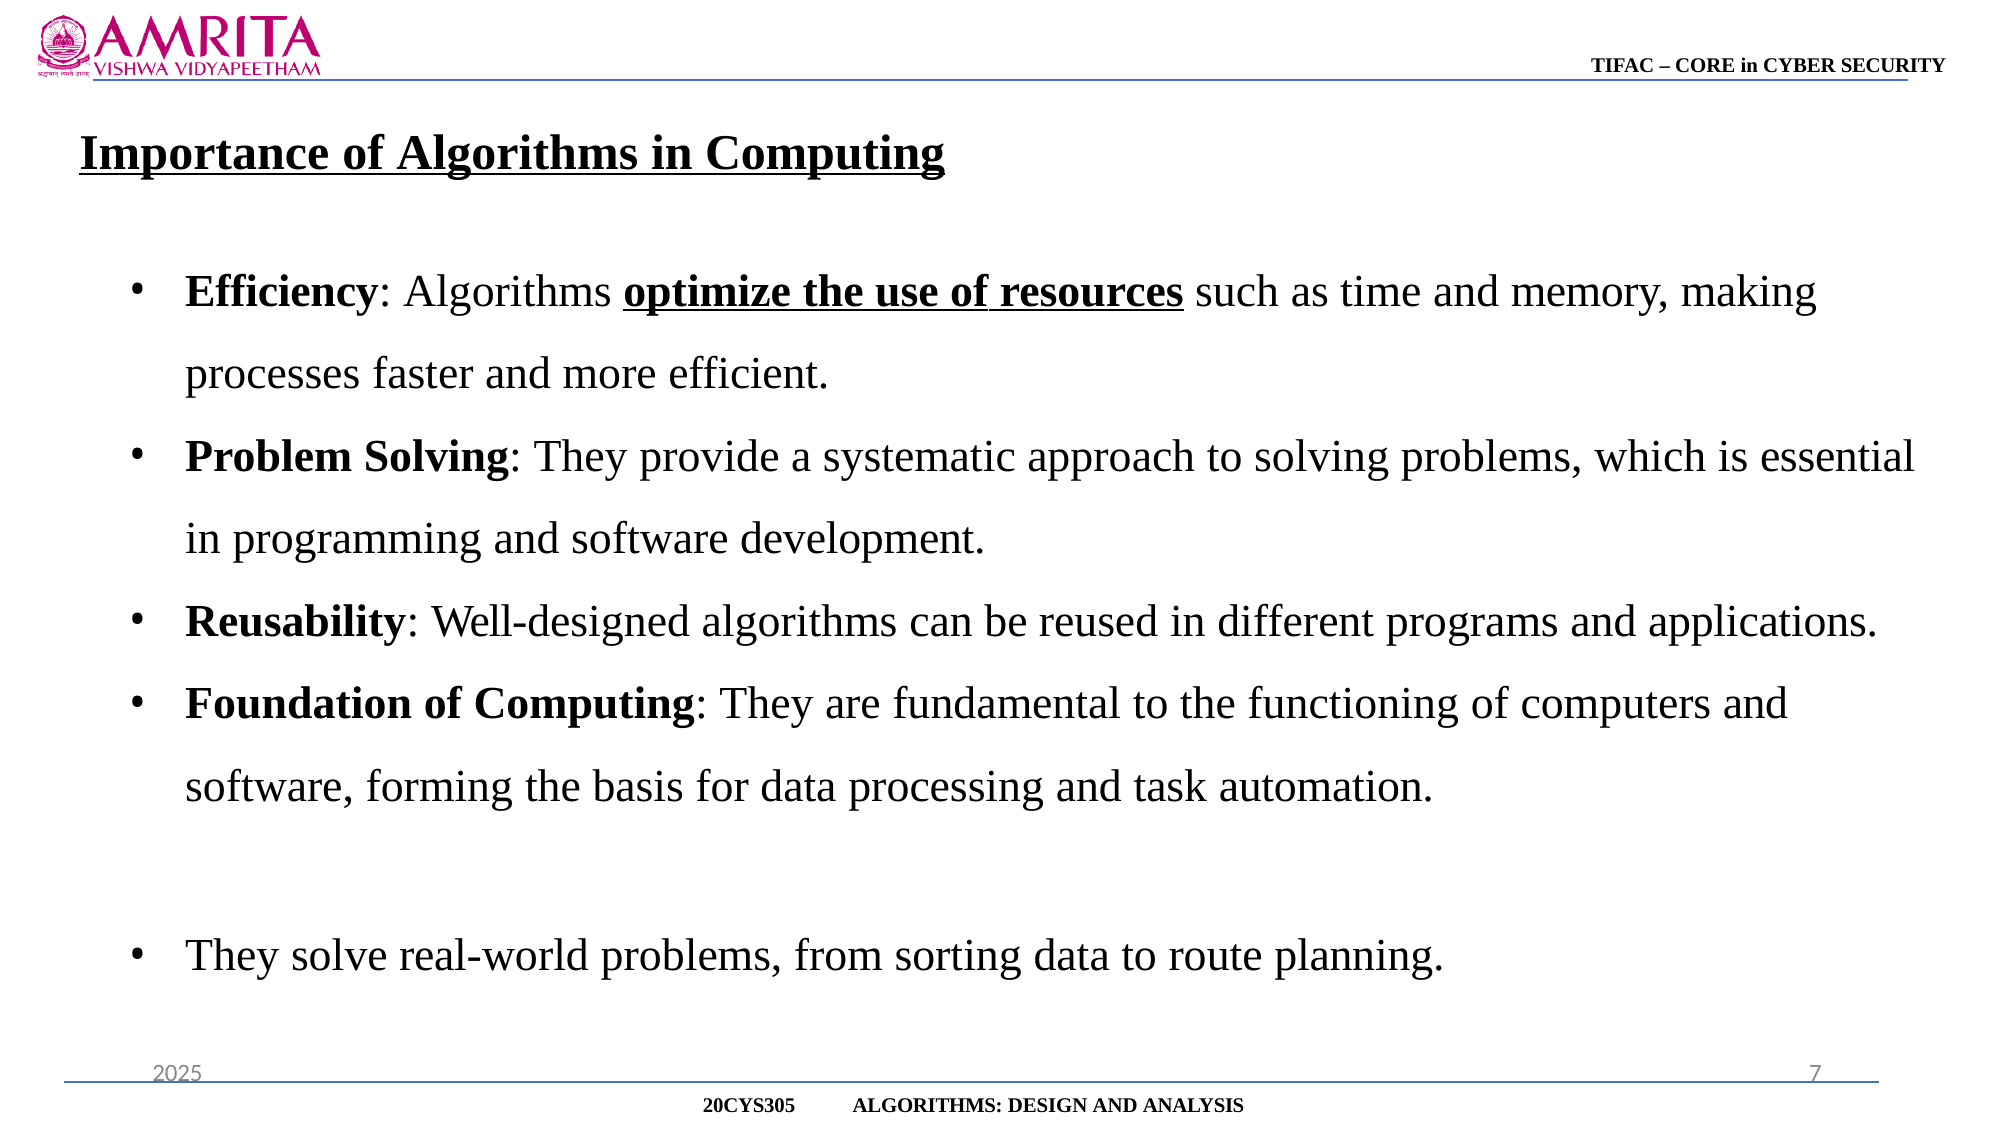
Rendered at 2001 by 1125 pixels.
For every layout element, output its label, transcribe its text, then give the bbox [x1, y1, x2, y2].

slide_number 7 [1807, 1060, 1856, 1125]
text_box ALGORITHMS: DESIGN AND ANALYSIS [850, 1091, 1253, 1117]
list Efficiency: Algorithms optimize the use of resources such as time and memory, making processes faster and more efficient. Problem Solving: They provide a systematic approach to solving problems, which is essential in programming and software development. Reusability: Well-designed algorithms can be reused in different programs and applications. Foundation of Computing: They are fundamental to the functioning of computers and software, forming the basis for data processing and task automation. They solve real-world problems, from sorting data to route planning. [126, 231, 1920, 981]
picture [36, 13, 322, 79]
footer 20CYS305 [700, 1091, 799, 1125]
text_box TIFAC – CORE in CYBER SECURITY [1589, 49, 1952, 77]
title Importance of Algorithms in Computing [77, 117, 946, 308]
slide_number 2025 [150, 1060, 273, 1125]
